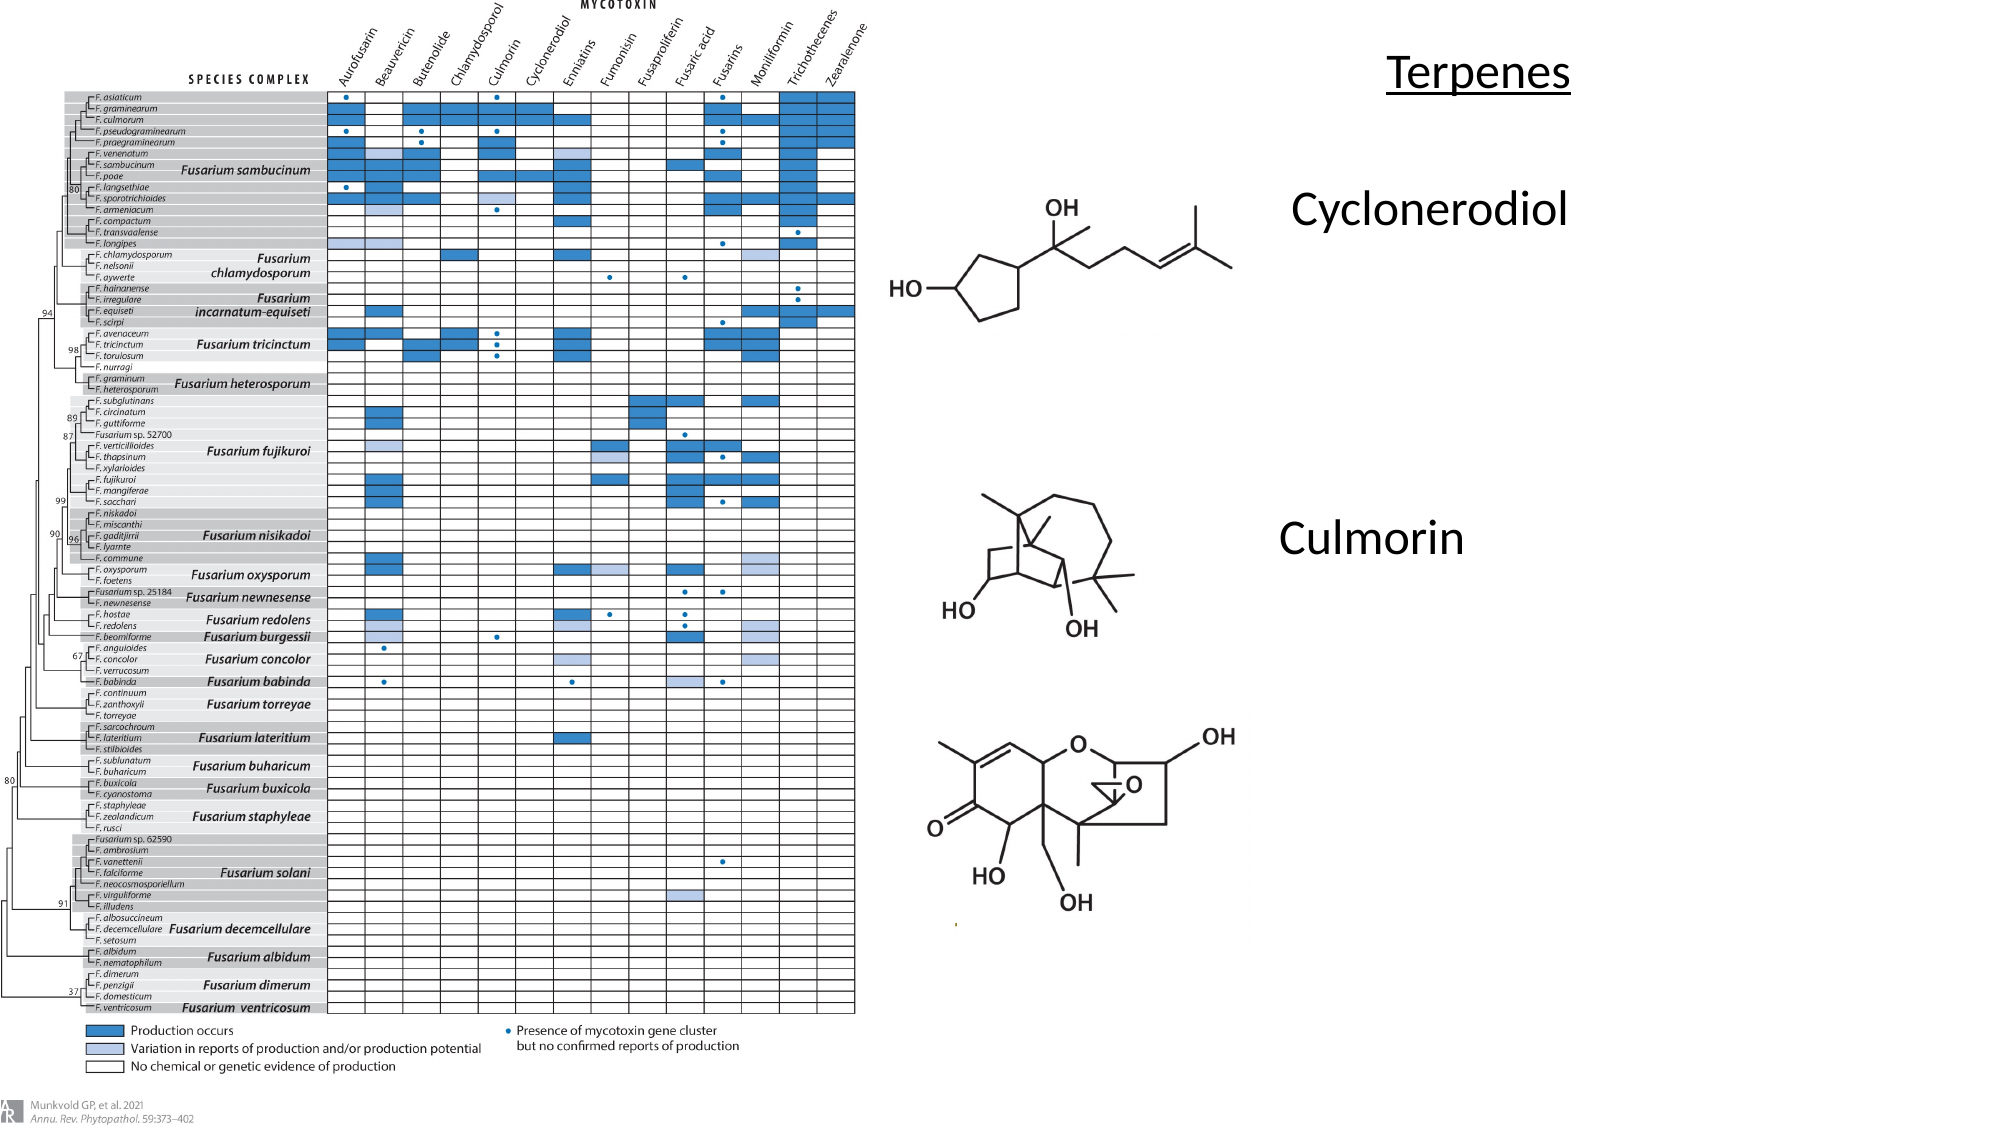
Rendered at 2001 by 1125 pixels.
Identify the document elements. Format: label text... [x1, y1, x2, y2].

picture [879, 182, 1258, 394]
picture [1, 0, 867, 1125]
text_box Culmorin [1264, 496, 1481, 572]
text_box Cyclonerodiol [1276, 167, 1584, 243]
picture [934, 484, 1161, 696]
picture [923, 708, 1252, 950]
text_box Terpenes [1371, 31, 1586, 107]
